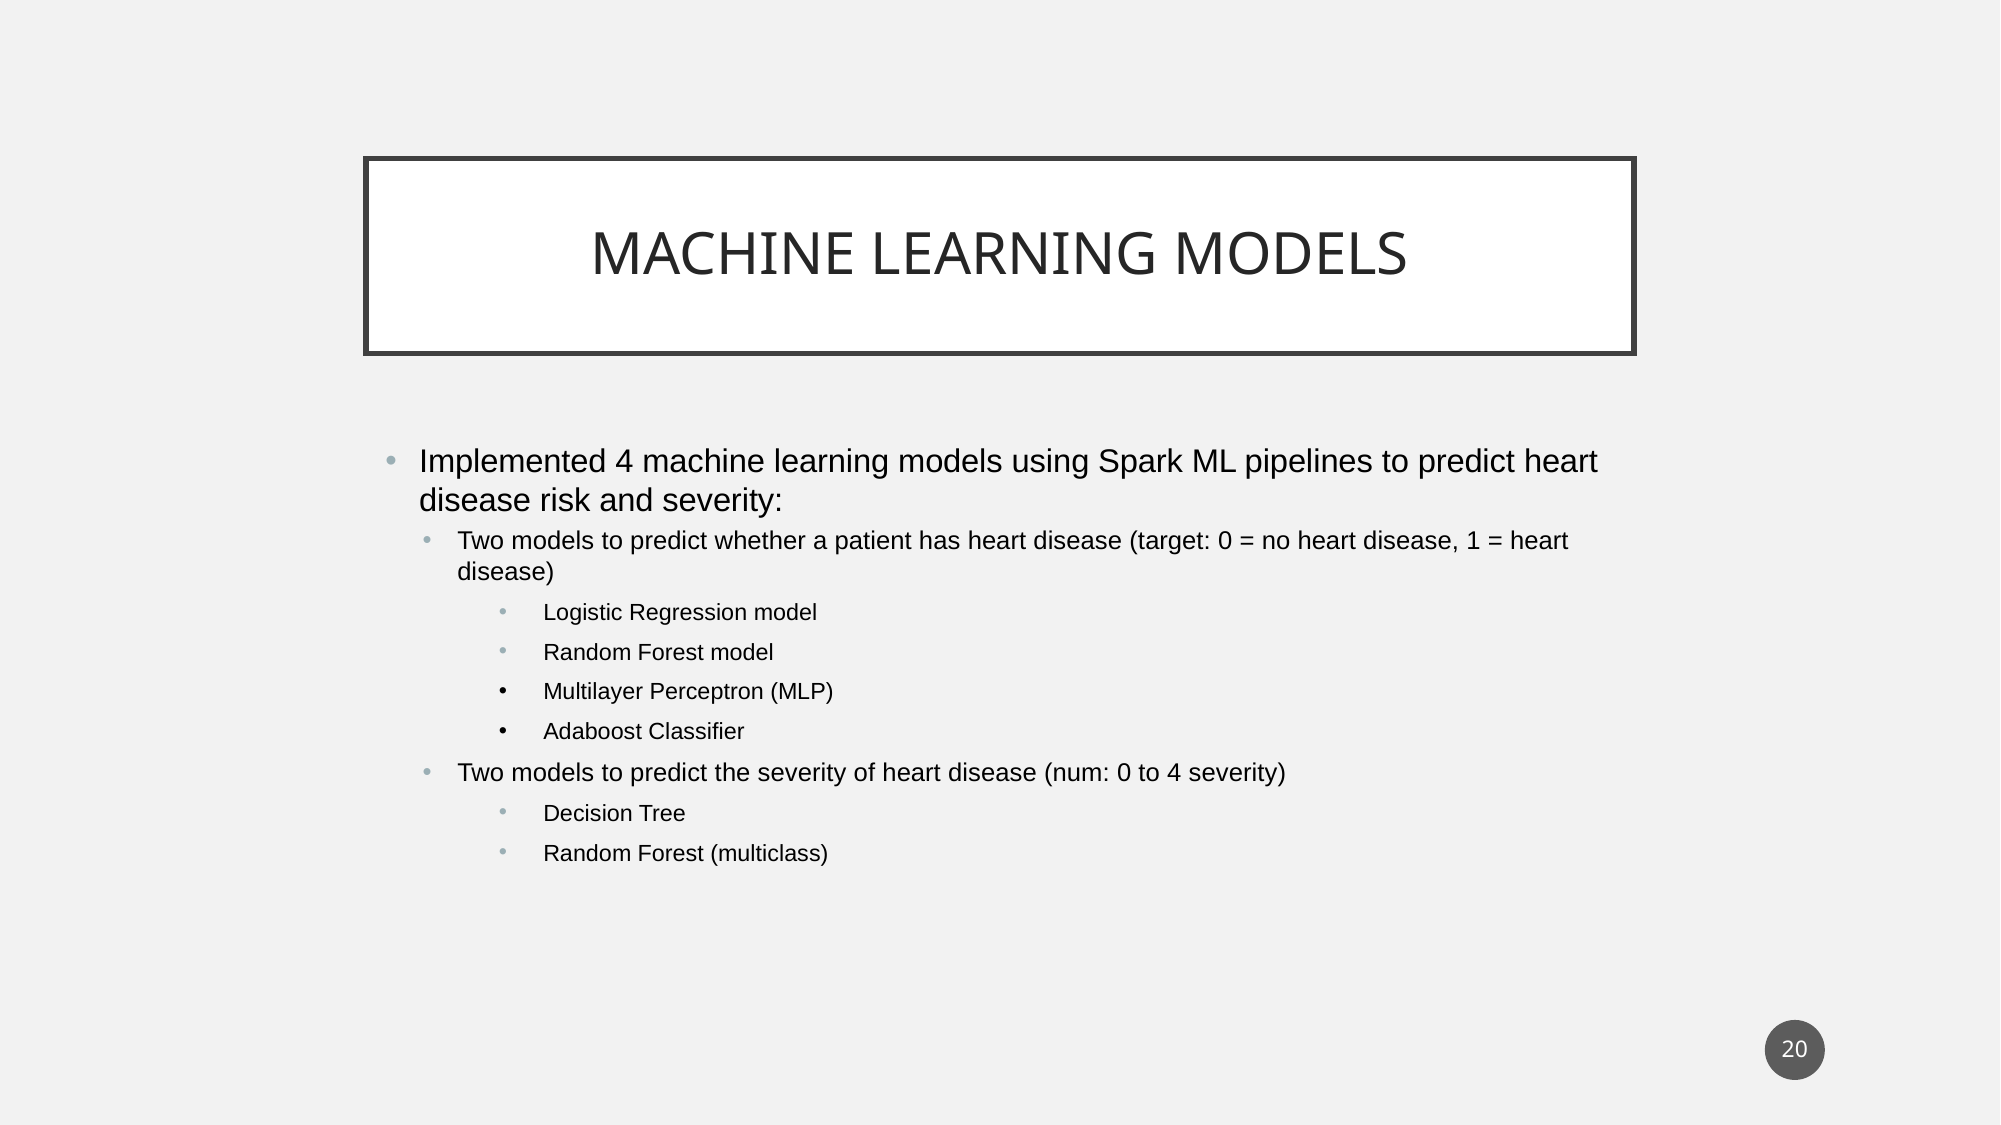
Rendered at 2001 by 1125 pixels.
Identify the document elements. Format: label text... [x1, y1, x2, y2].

title MACHINE LEARNING MODELS [363, 156, 1637, 356]
slide_number ‹#› [1764, 1019, 1825, 1080]
list Implemented 4 machine learning models using Spark ML pipelines to predict heart disease risk and severity: Two models to predict whether a patient has heart disease (target: 0 = no heart disease, 1 = heart disease) Logistic Regression model Random Forest model Multilayer Perceptron (MLP) Adaboost Classifier Two models to predict the severity of heart disease (num: 0 to 4 severity) Decision Tree Random Forest (multiclass) [366, 432, 1634, 942]
